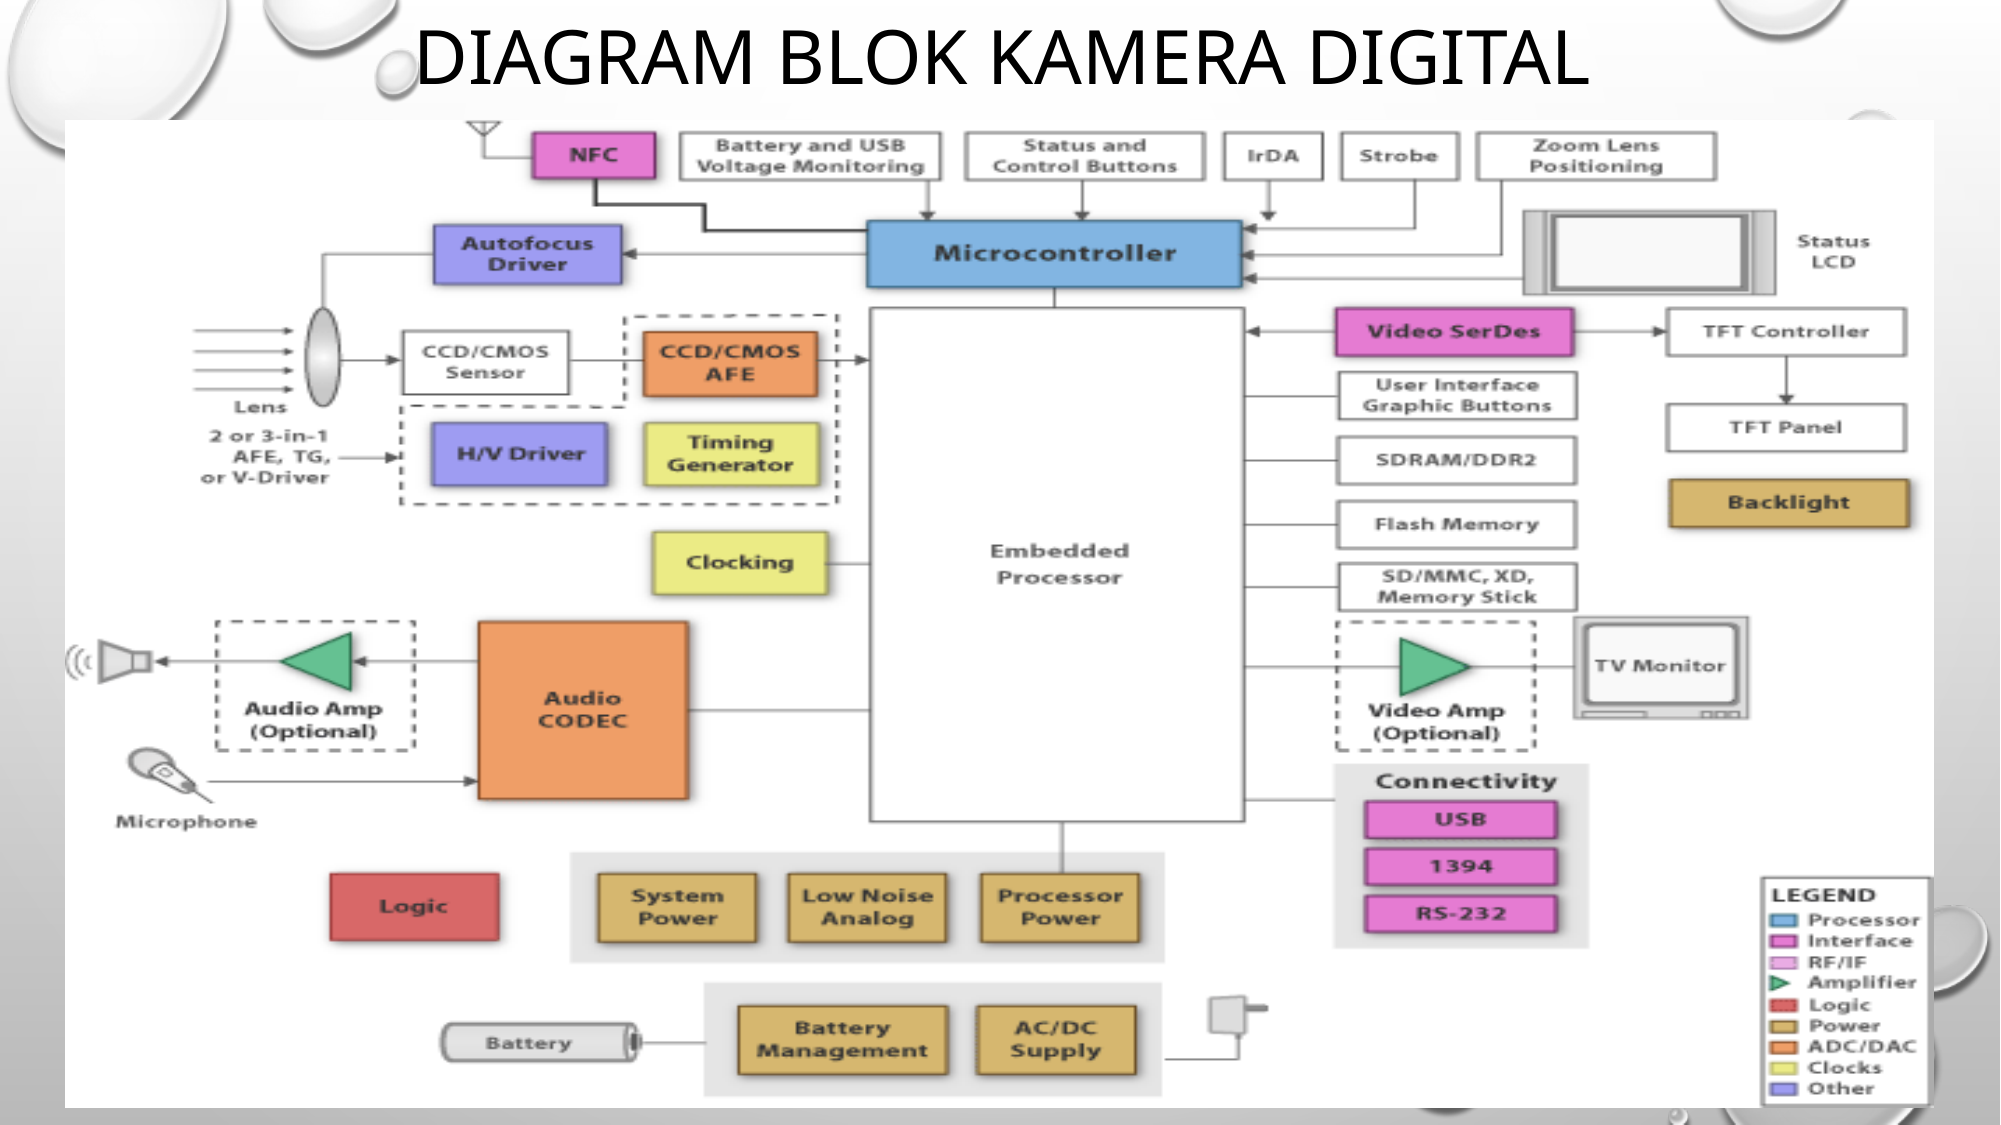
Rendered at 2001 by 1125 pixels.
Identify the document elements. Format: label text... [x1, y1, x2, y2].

picture [0, 0, 2000, 1125]
title Diagram blok KAMERA DIGITAL [152, 0, 1853, 118]
